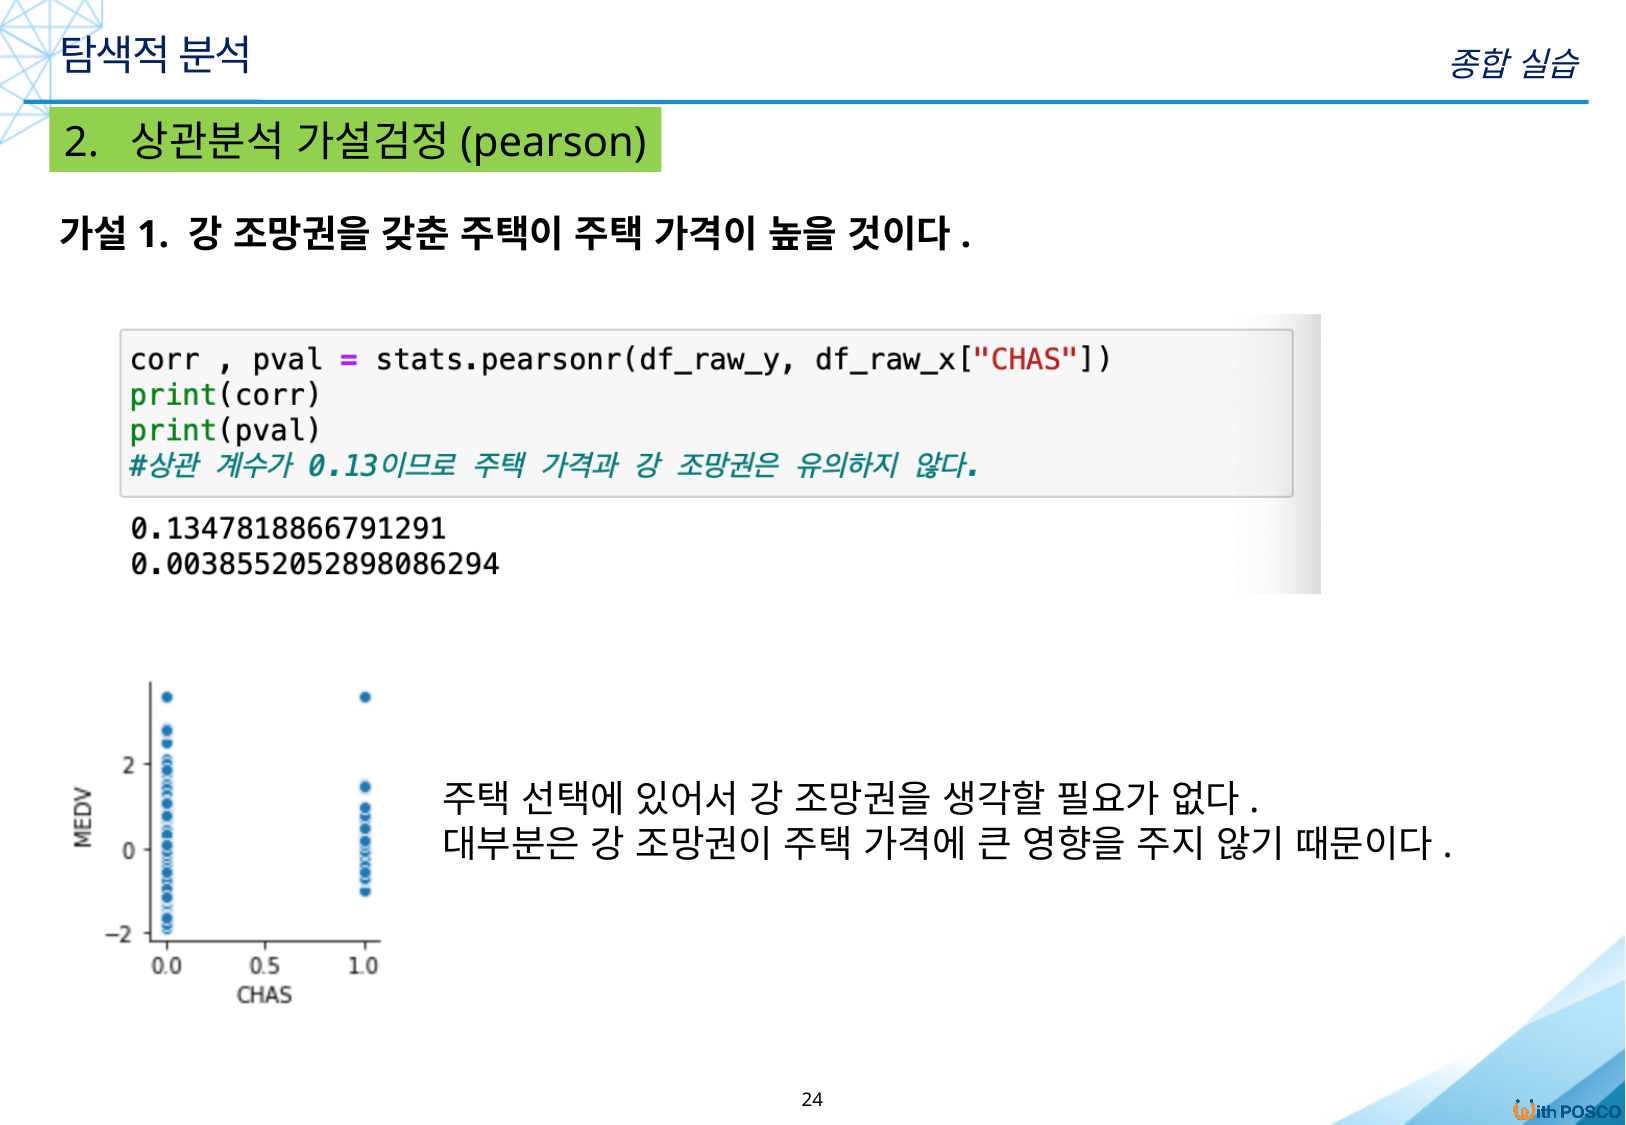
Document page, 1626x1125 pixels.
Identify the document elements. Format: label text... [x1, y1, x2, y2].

text_box 가설1. 강 조망권을 갖춘 주택이 주택 가격이 높을 것이다. [44, 202, 1198, 263]
text_box 종합 실습 [1321, 35, 1594, 81]
text_box 주택 선택에 있어서 강 조망권을 생각할 필요가 없다. 대부분은 강 조망권이 주택 가격에 큰 영향을 주지 않기 때문이다. [480, 767, 1581, 873]
picture [0, 0, 1625, 1125]
text_box 2. 상관분석 가설검정(pearson) [49, 107, 662, 172]
text_box 탐색적 분석 [44, 21, 1321, 87]
